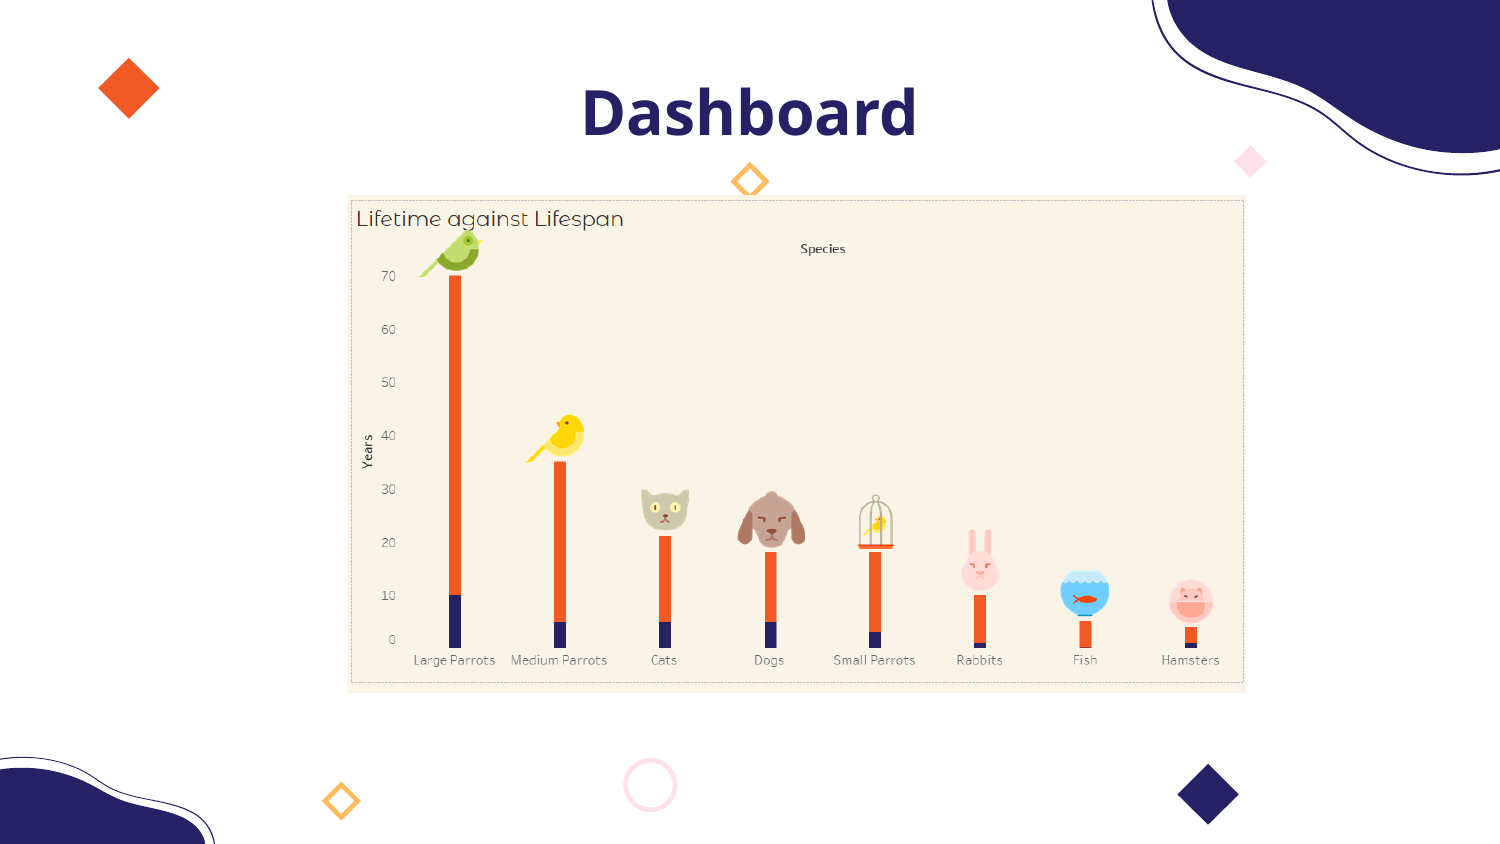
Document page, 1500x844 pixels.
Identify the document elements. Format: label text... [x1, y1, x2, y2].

picture [346, 195, 1246, 693]
title Dashboard [117, 79, 1383, 141]
